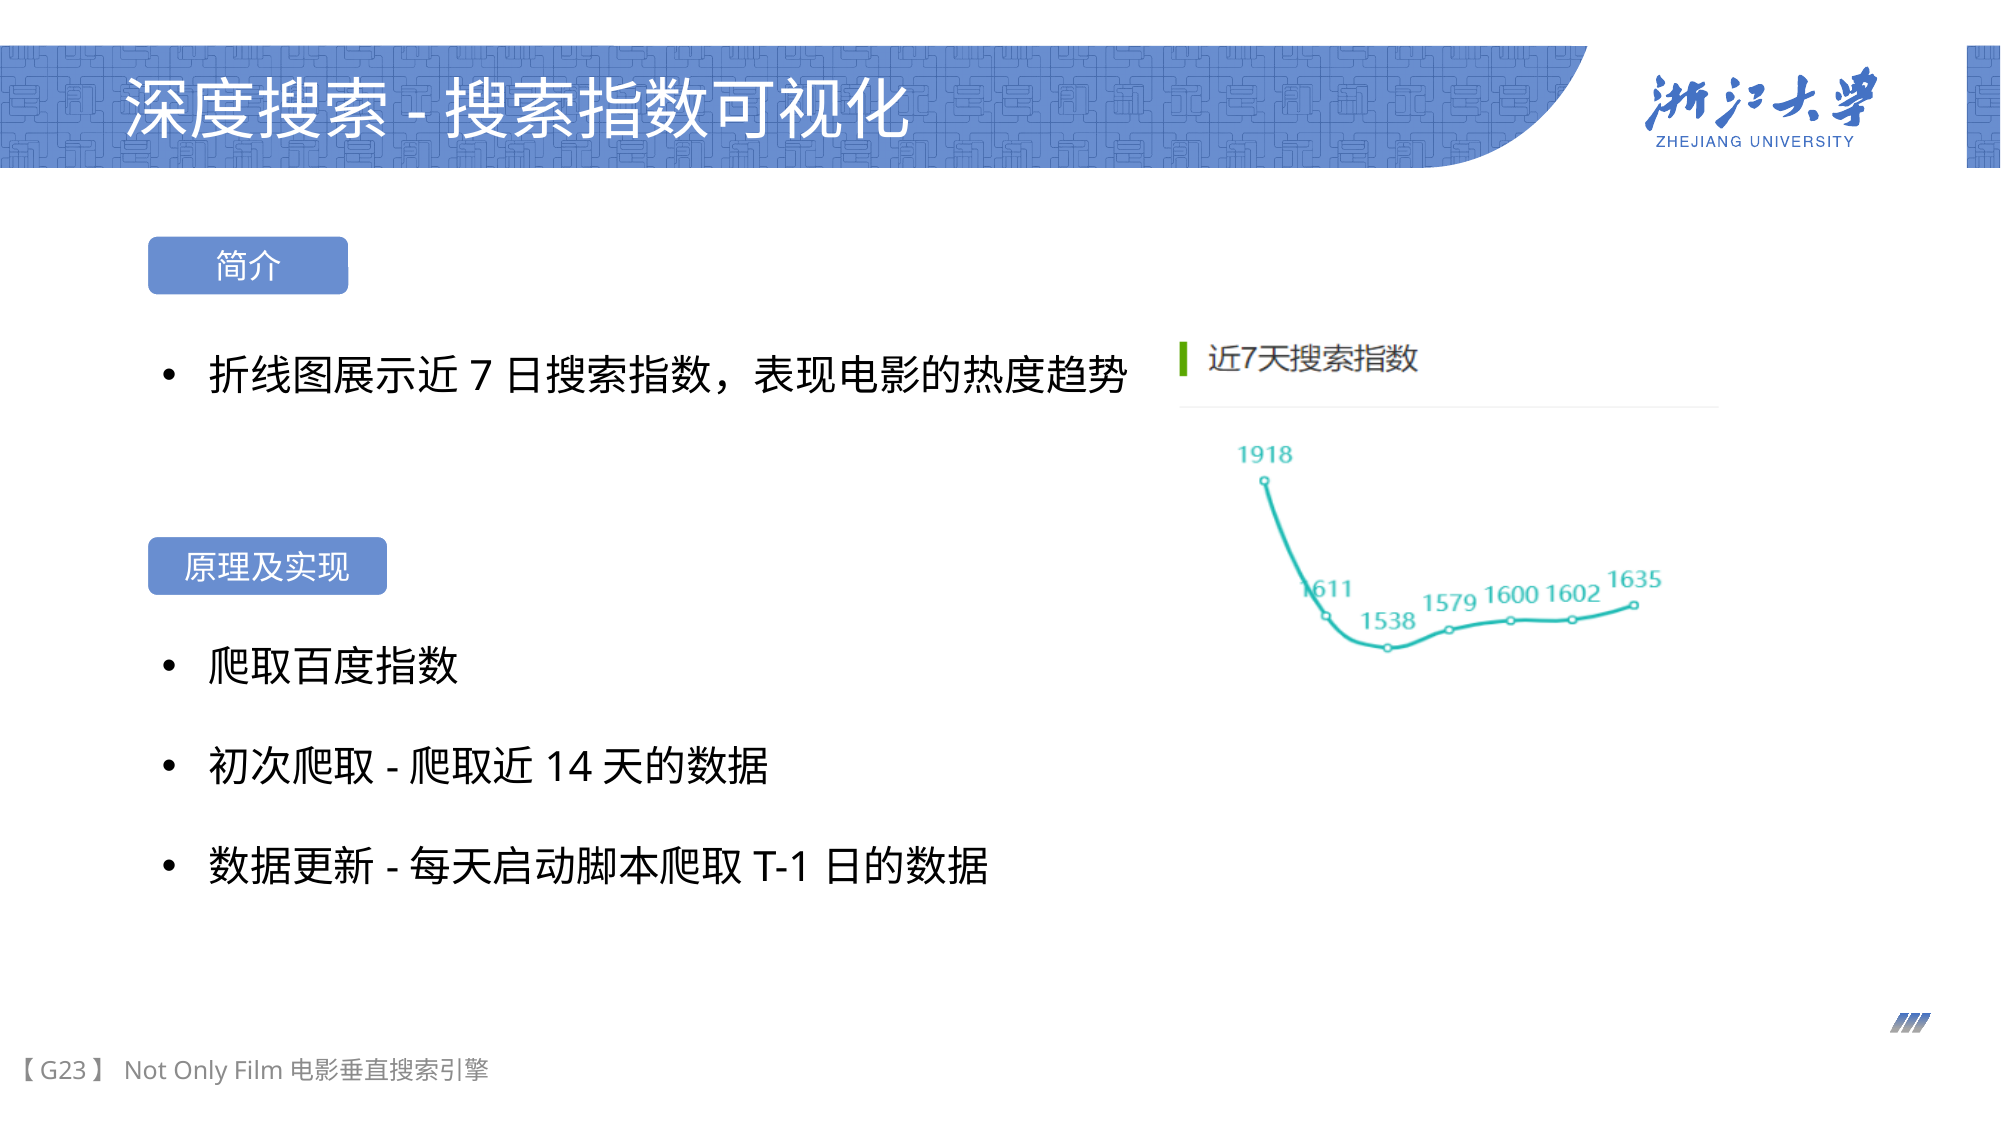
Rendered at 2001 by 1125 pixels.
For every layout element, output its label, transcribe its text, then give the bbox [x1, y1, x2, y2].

picture [1143, 301, 1781, 866]
text_box 折线图展示近7日搜索指数，表现电影的热度趋势 [147, 341, 1143, 407]
text_box 简介 [146, 234, 351, 297]
text_box 爬取百度指数 初次爬取-爬取近14天的数据 数据更新-每天启动脚本爬取T-1日的数据 [147, 532, 1148, 898]
footer 【G23】Not Only Film电影垂直搜索引擎 [0, 1039, 587, 1100]
title 深度搜索-搜索指数可视化 [108, 54, 1399, 159]
text_box 原理及实现 [146, 535, 390, 598]
